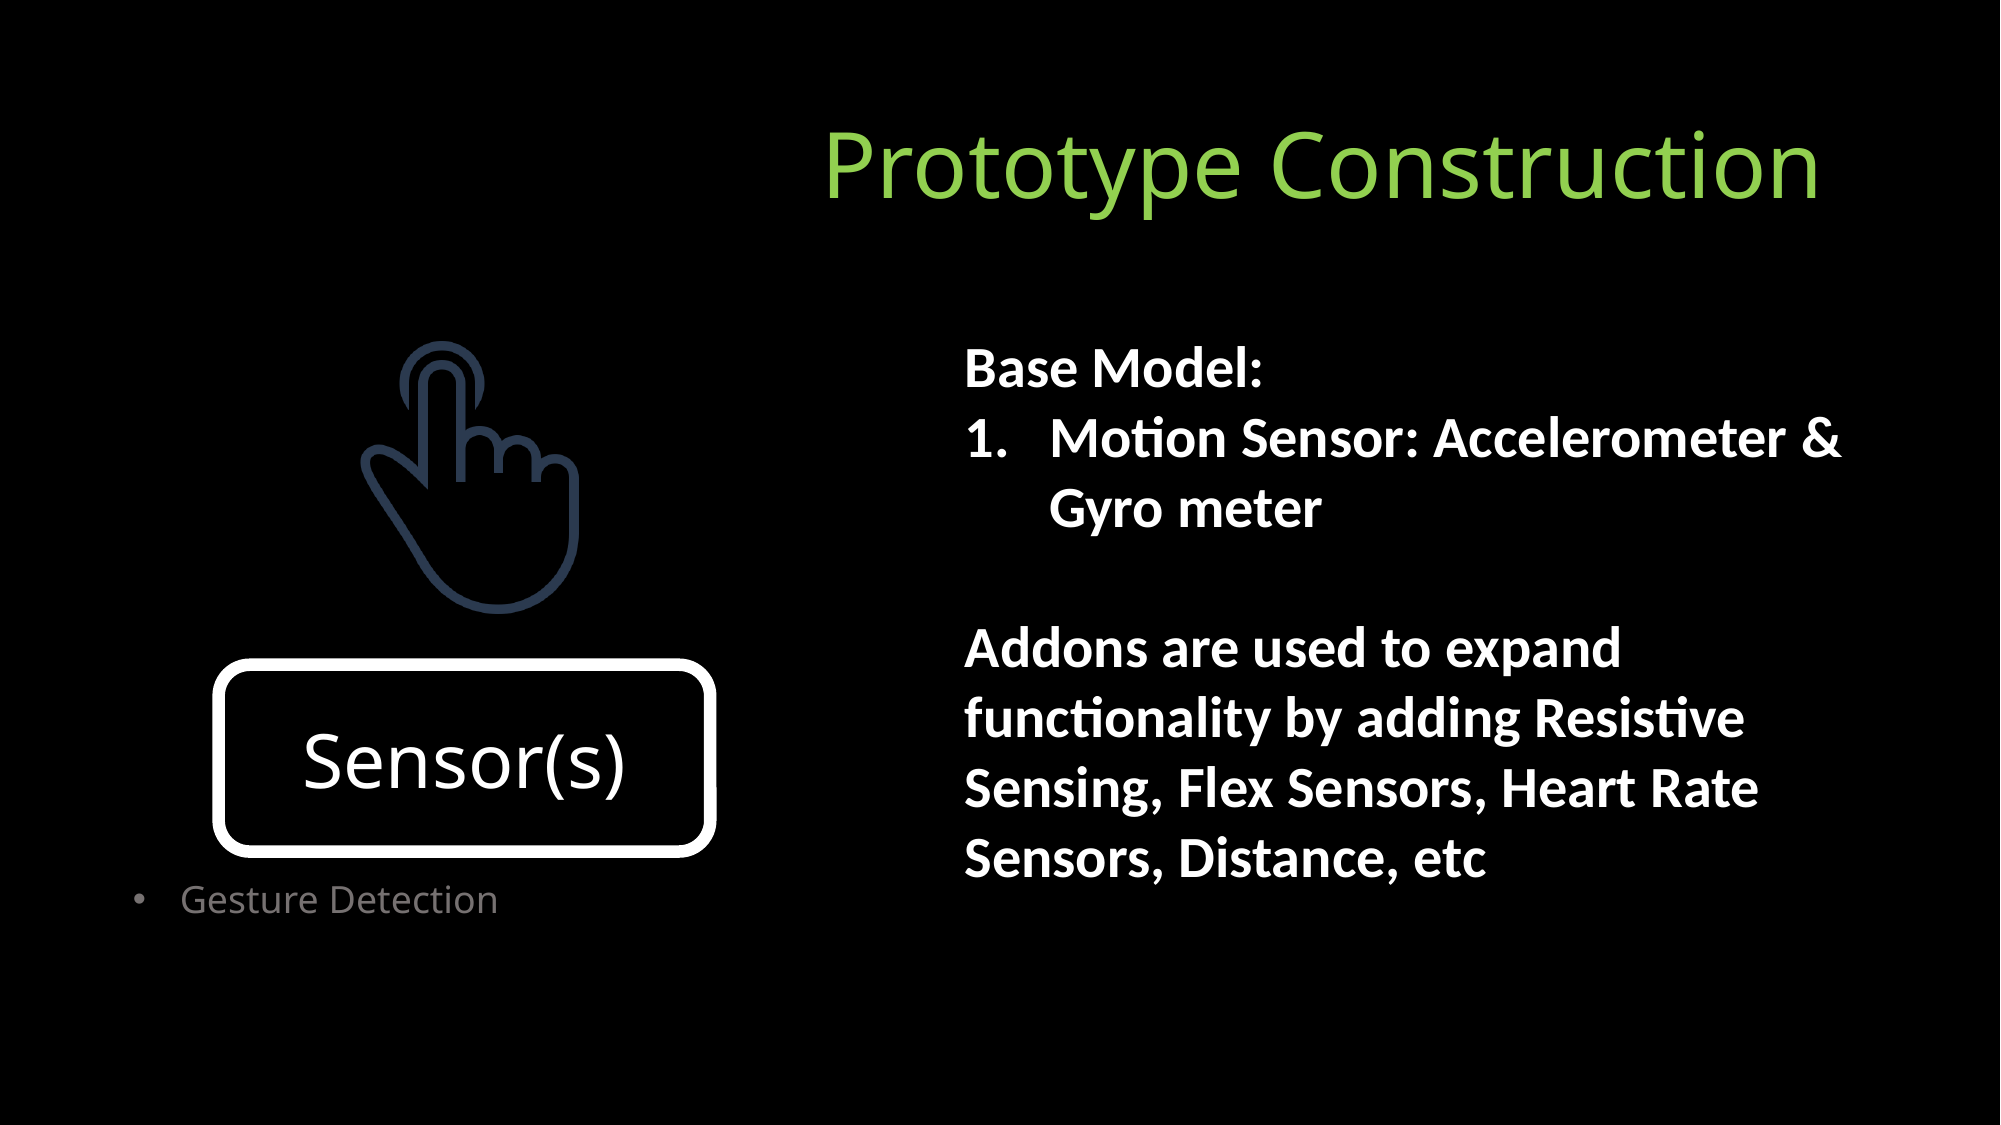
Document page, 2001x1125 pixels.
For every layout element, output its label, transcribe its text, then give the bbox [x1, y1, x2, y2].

text_box Base Model: Motion Sensor: Accelerometer & Gyro meter Addons are used to expand functionality by adding Resistive Sensing, Flex Sensors, Heart Rate Sensors, Distance, etc [949, 322, 1935, 897]
title Prototype Construction [137, 59, 1863, 278]
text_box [118, 321, 811, 929]
